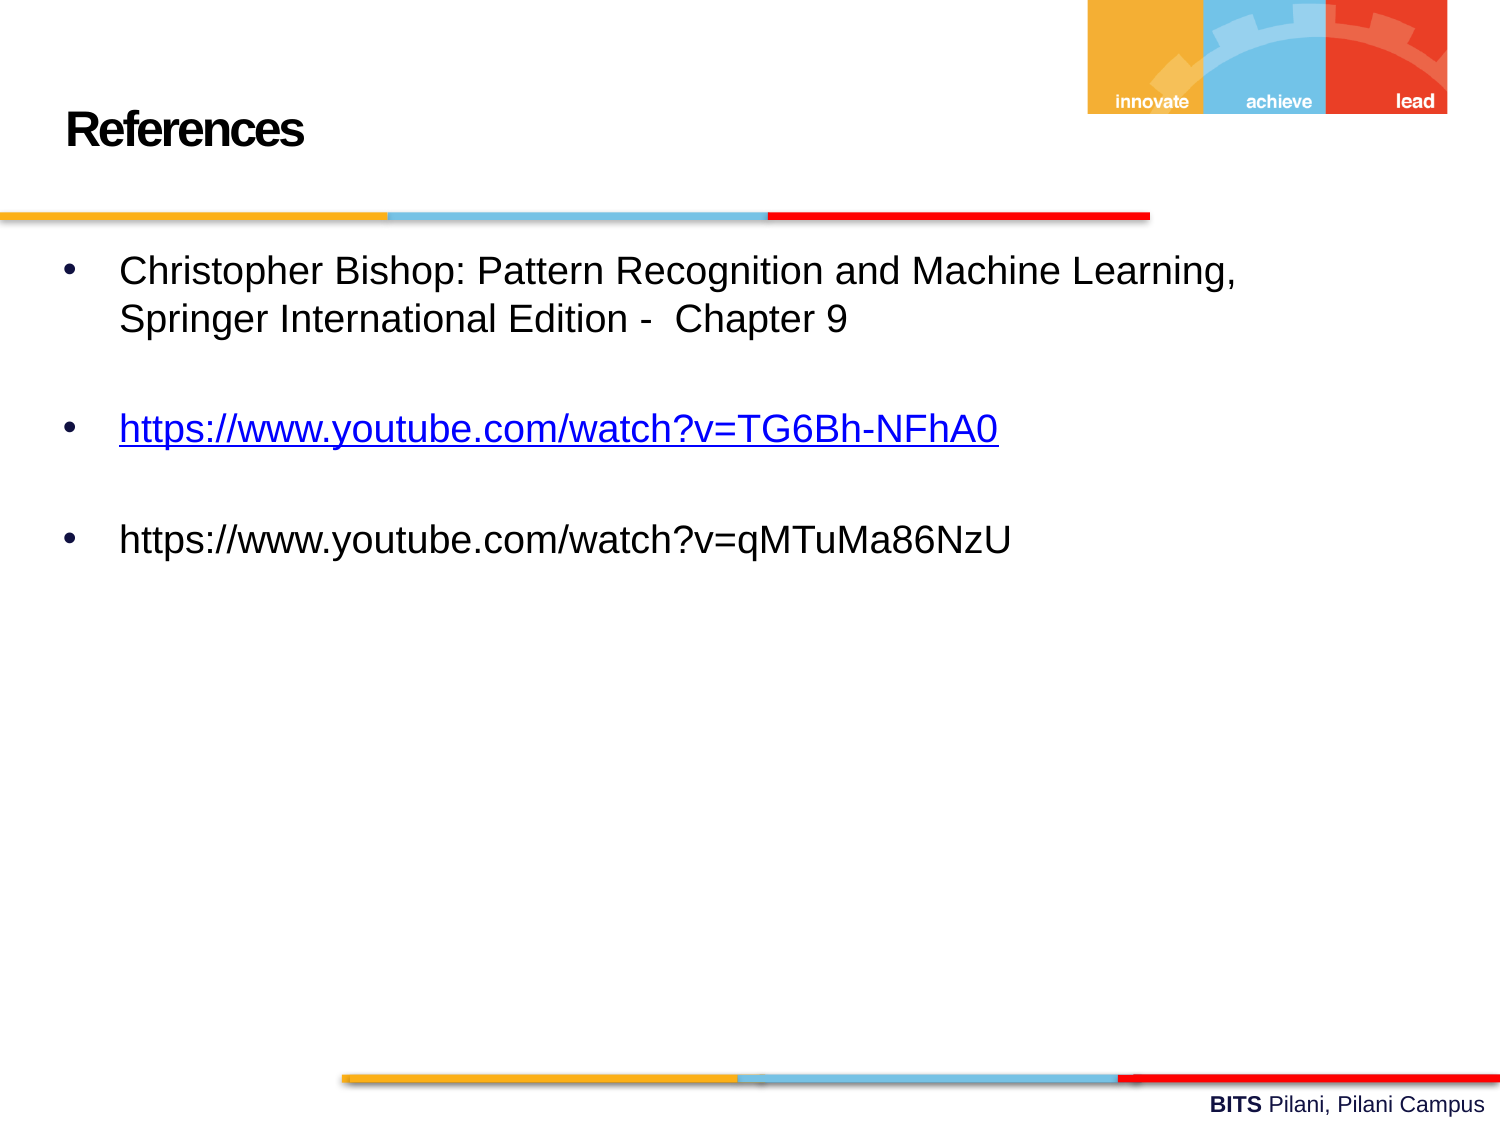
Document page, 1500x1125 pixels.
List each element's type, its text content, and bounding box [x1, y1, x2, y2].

list References [49, 24, 1088, 213]
picture [1087, 0, 1448, 114]
list Christopher Bishop: Pattern Recognition and Machine Learning, Springer International Edition - Chapter 9 https://www.youtube.com/watch?v=TG6Bh-NFhA0 https://www.youtube.com/watch?v=qMTuMa86NzU [47, 237, 1376, 981]
